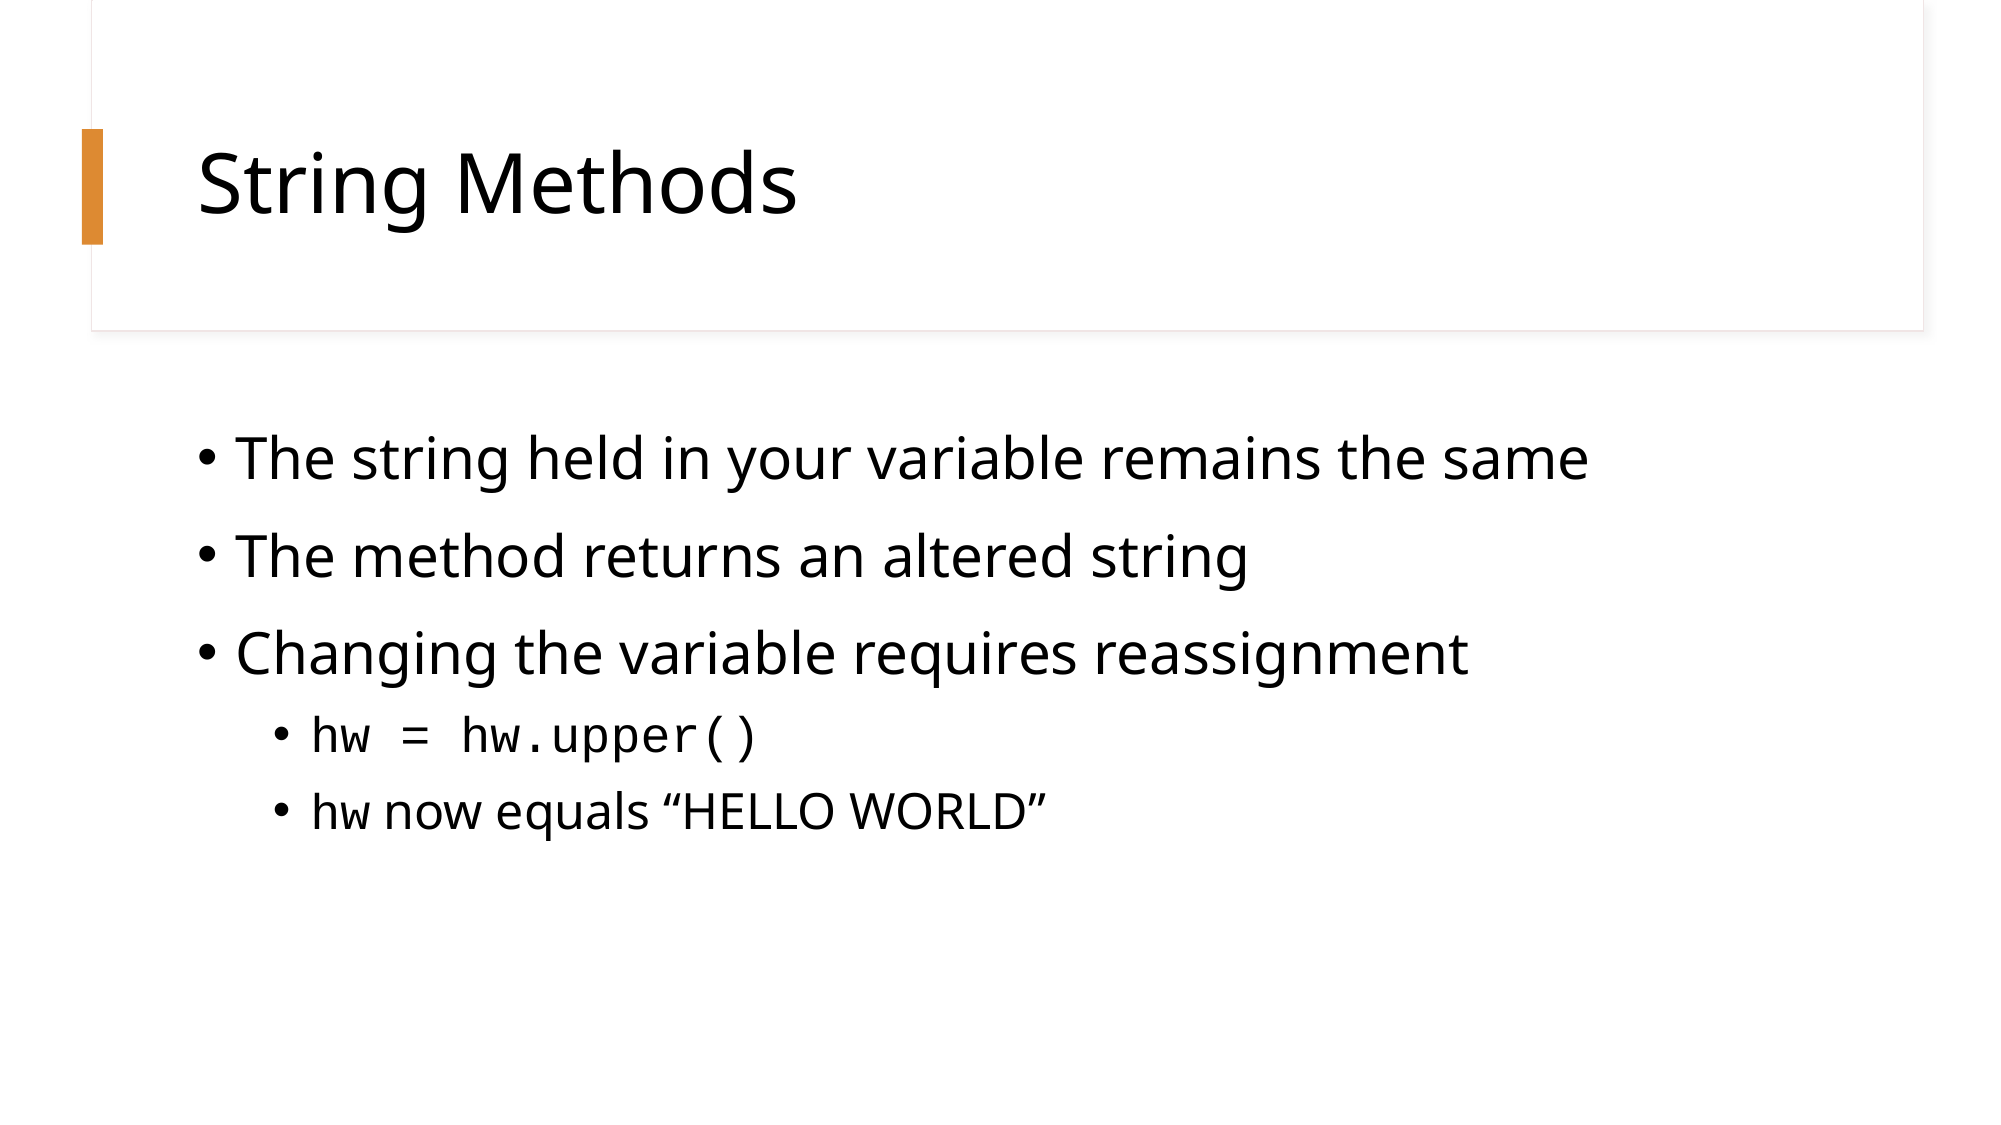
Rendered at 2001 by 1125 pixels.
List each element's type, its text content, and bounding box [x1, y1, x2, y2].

list The string held in your variable remains the same The method returns an altered string Changing the variable requires reassignment hw = hw.upper() hw now equals “HELLO WORLD” [183, 406, 1851, 1013]
title String Methods [183, 90, 1851, 284]
